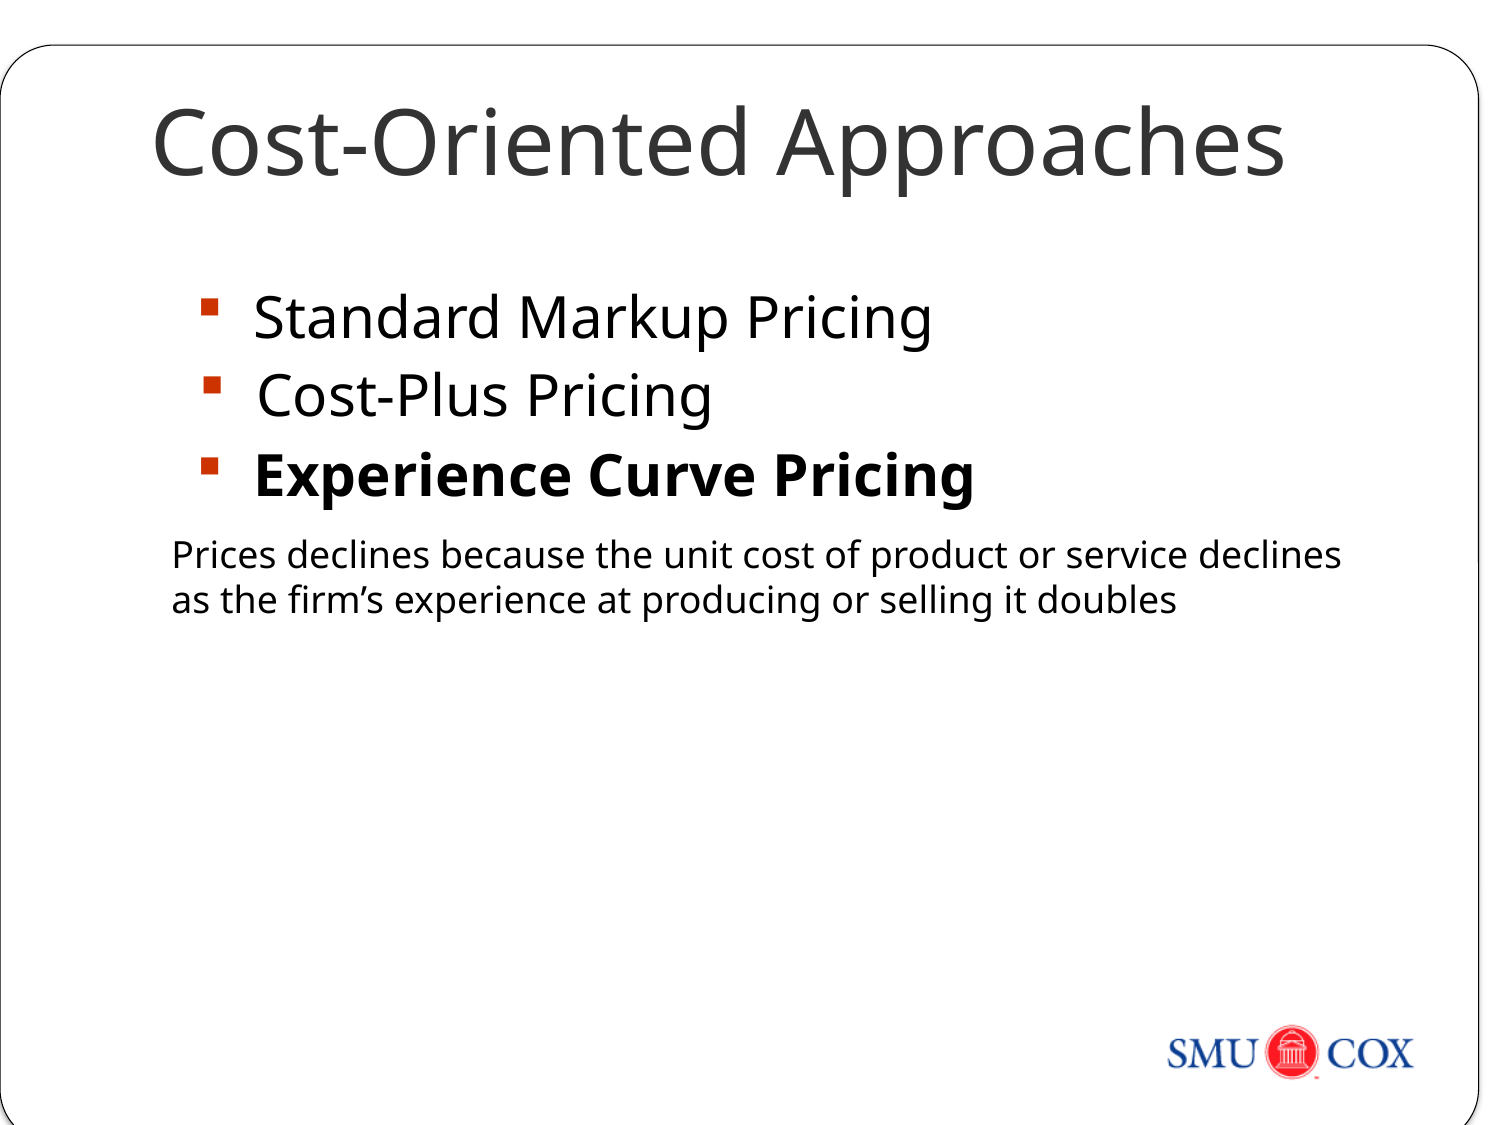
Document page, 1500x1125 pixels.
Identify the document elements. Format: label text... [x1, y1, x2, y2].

text_box Cost-Plus Pricing [183, 355, 1459, 431]
text_box Experience Curve Pricing [181, 435, 932, 511]
text_box Cost-Oriented Approaches [44, 45, 1394, 233]
text_box Standard Markup Pricing [181, 299, 932, 375]
picture [1155, 1012, 1427, 1093]
text_box Prices declines because the unit cost of product or service declines as the firm’s experience at producing or selling it doubles [156, 523, 1395, 629]
